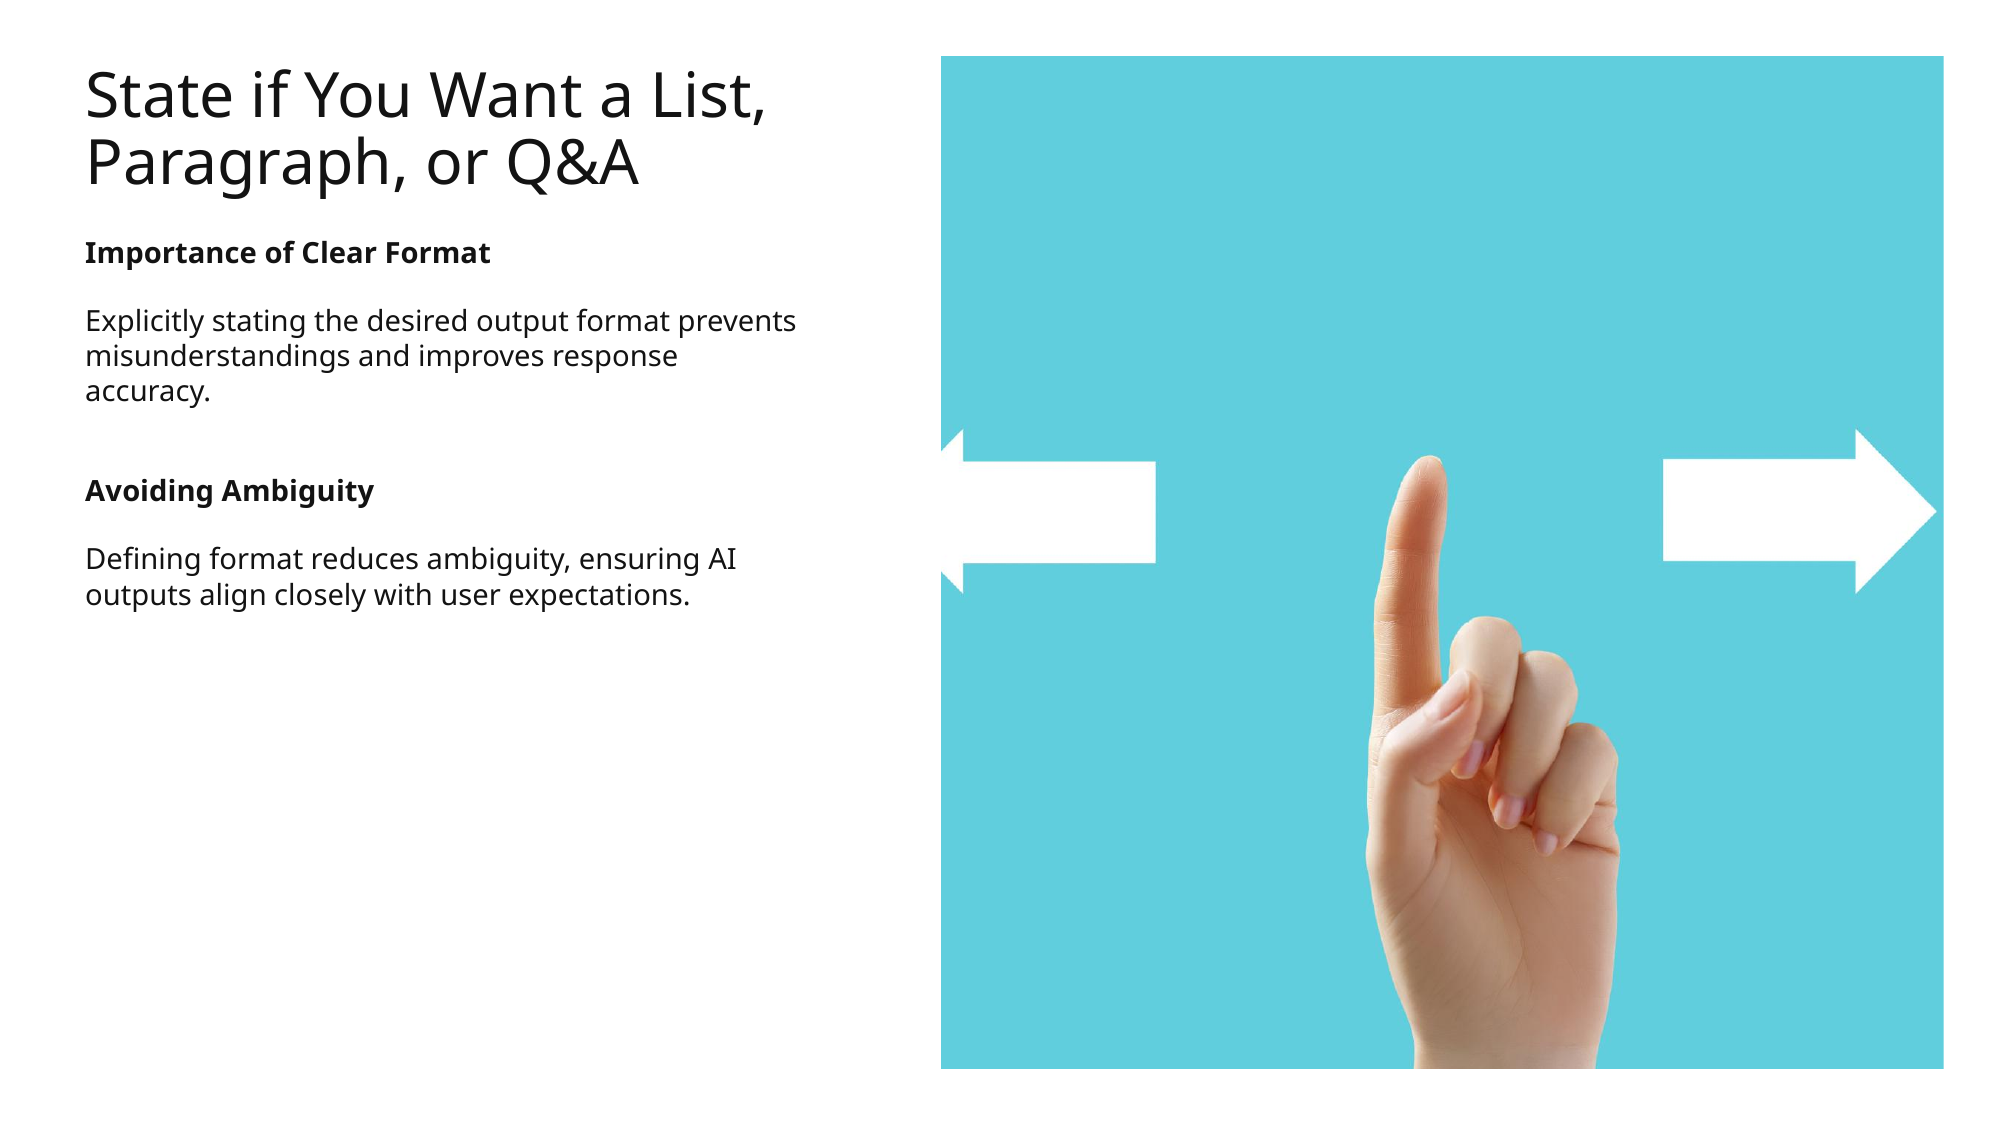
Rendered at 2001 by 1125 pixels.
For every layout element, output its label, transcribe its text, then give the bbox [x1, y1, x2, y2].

picture [941, 56, 1944, 1069]
title State if You Want a List, Paragraph, or Q&A [70, 52, 821, 206]
text_box Importance of Clear Format Explicitly stating the desired output format prevents misunderstandings and improves response accuracy. Avoiding Ambiguity Defining format reduces ambiguity, ensuring AI outputs align closely with user expectations. [70, 226, 821, 1044]
